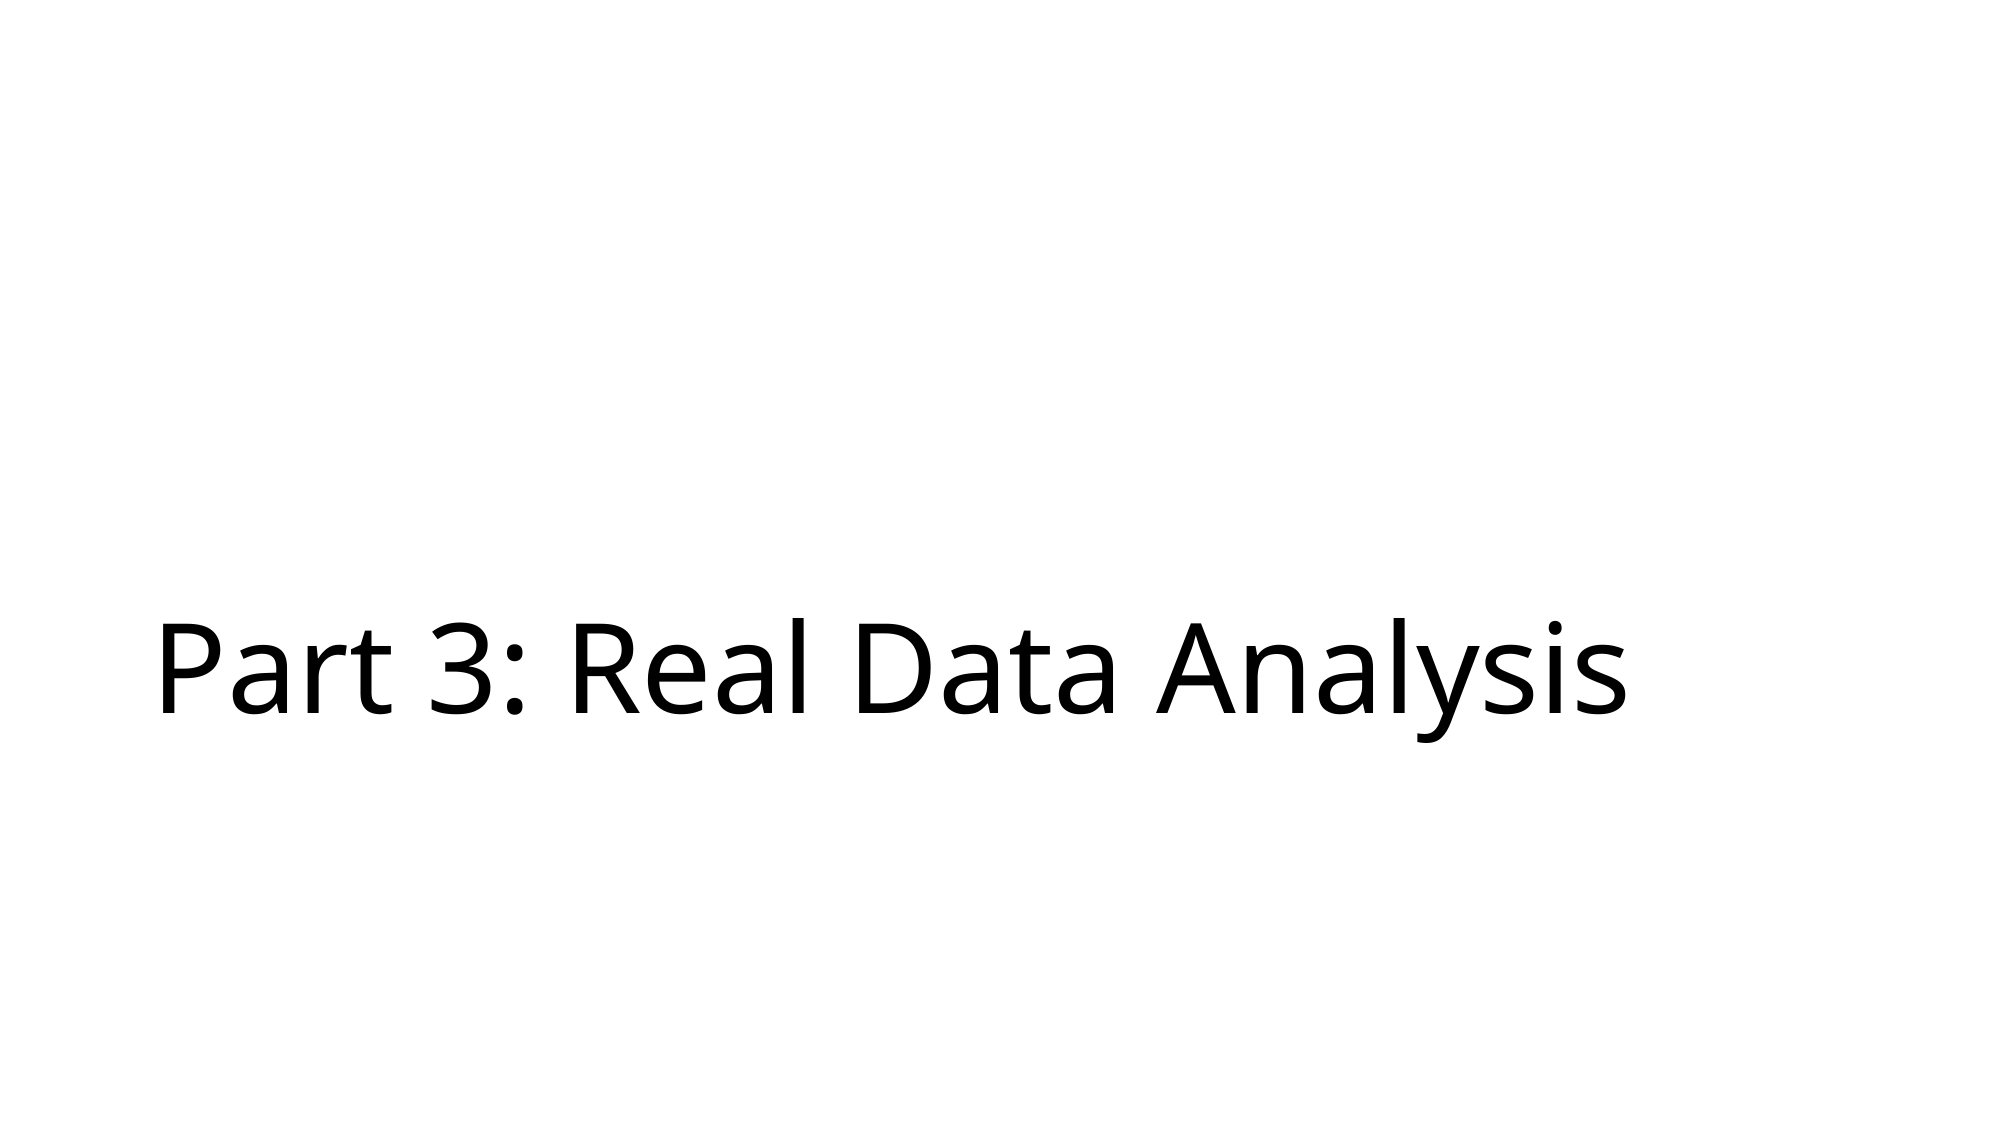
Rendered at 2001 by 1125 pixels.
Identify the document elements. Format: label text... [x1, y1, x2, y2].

title Part 3: Real Data Analysis [136, 280, 1862, 749]
